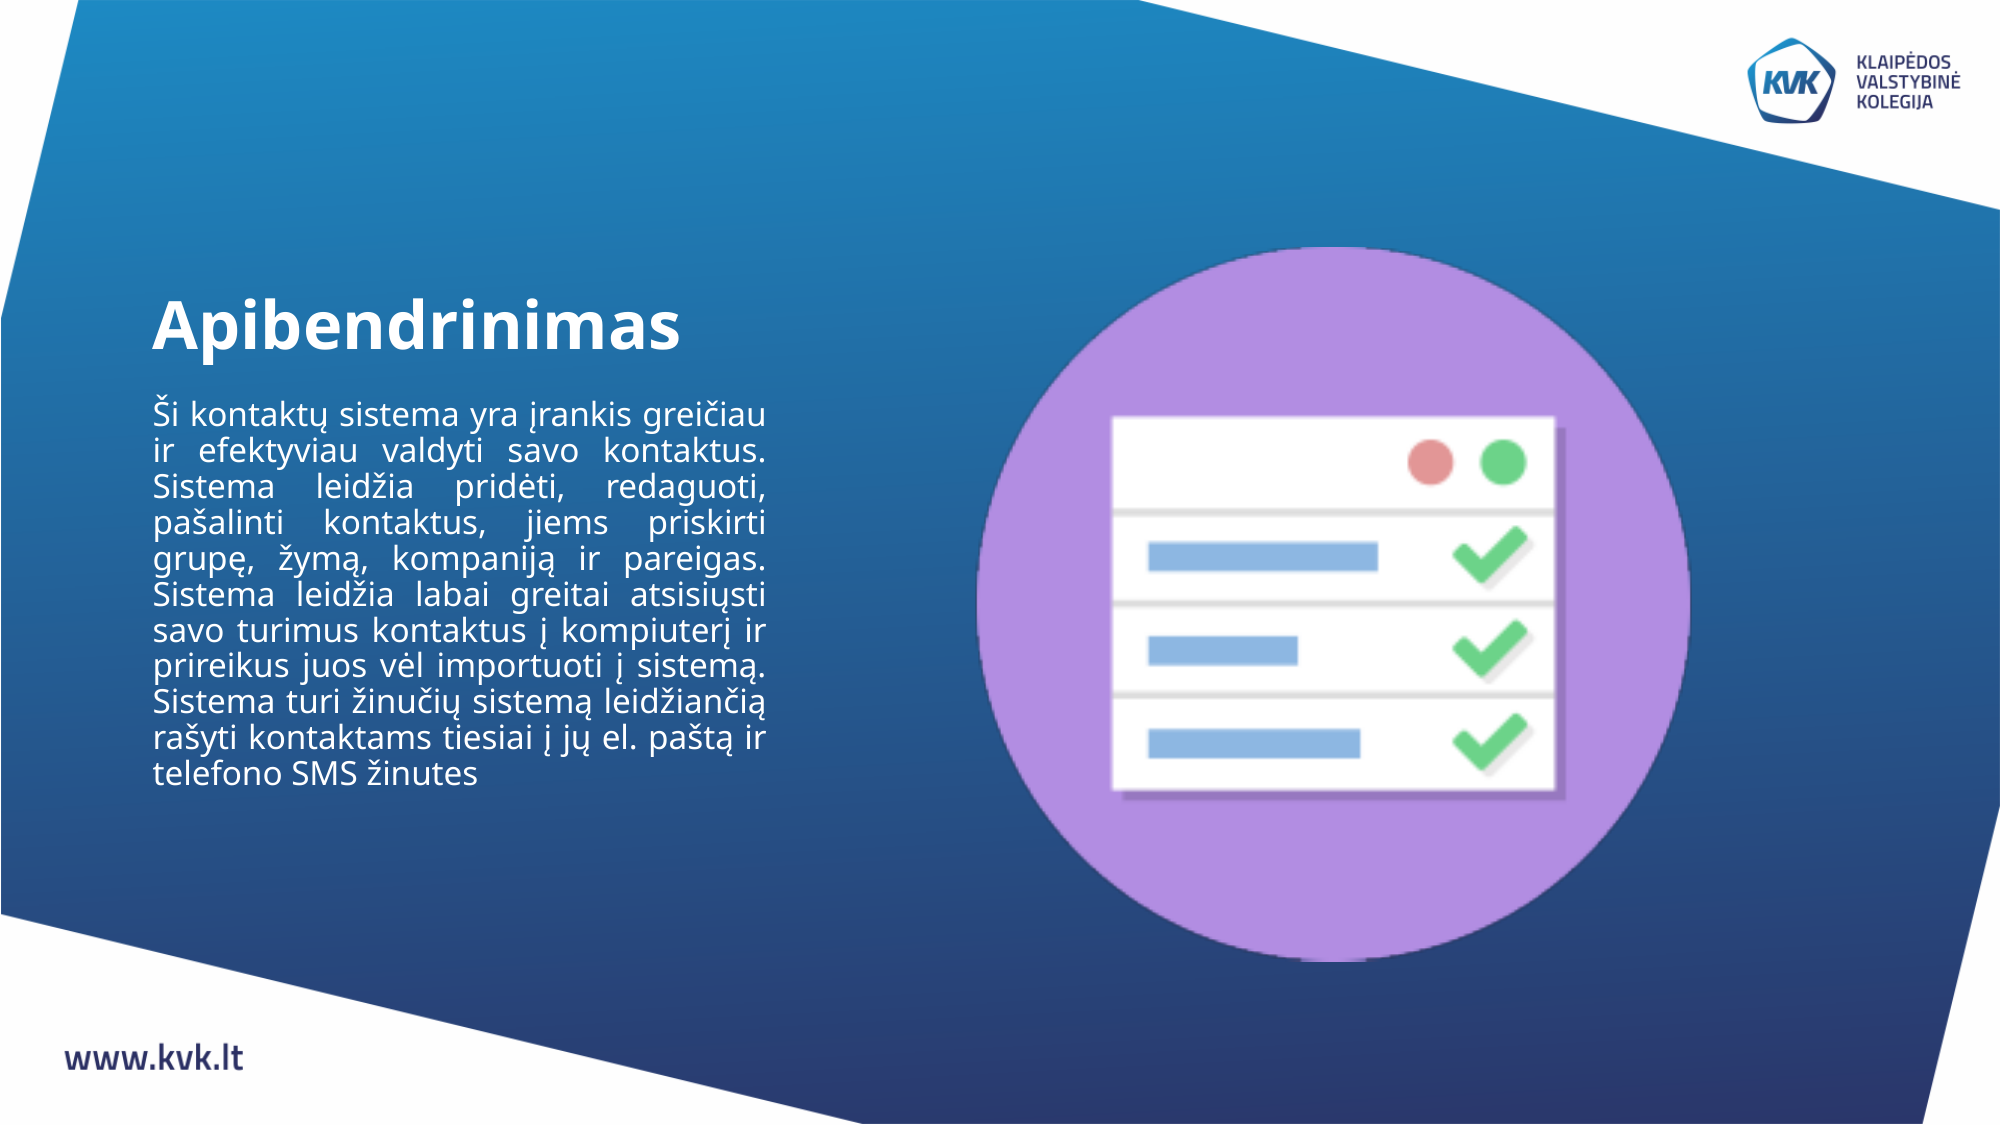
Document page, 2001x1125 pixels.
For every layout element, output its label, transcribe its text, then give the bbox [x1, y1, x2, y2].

title Apibendrinimas [137, 205, 783, 372]
picture [0, 0, 2001, 1125]
list Ši kontaktų sistema yra įrankis greičiau ir efektyviau valdyti savo kontaktus. Sistema leidžia pridėti, redaguoti, pašalinti kontaktus, jiems priskirti grupę, žymą, kompaniją ir pareigas. Sistema leidžia labai greitai atsisiųsti savo turimus kontaktus į kompiuterį ir prireikus juos vėl importuoti į sistemą. Sistema turi žinučių sistemą leidžiančią rašyti kontaktams tiesiai į jų el. paštą ir telefono SMS žinutes [137, 390, 783, 920]
